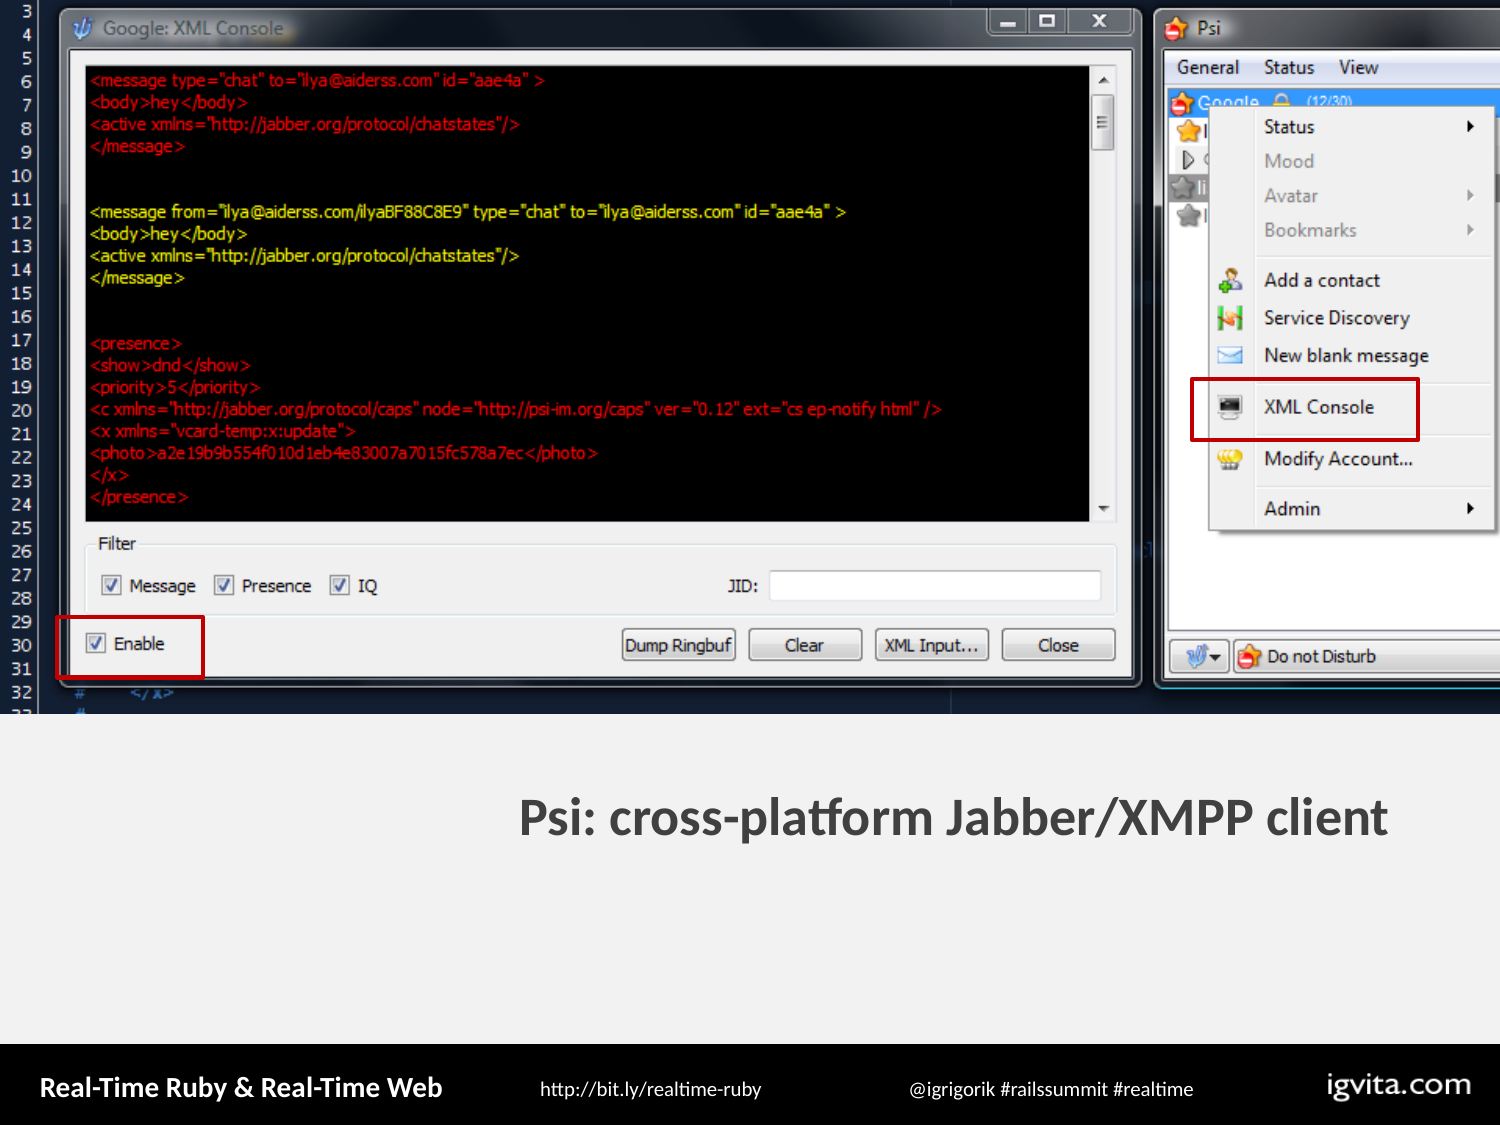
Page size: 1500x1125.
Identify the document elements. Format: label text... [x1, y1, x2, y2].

list Psi: cross-platform Jabber/XMPP client [130, 722, 1406, 854]
picture [1323, 1070, 1475, 1105]
picture [0, 0, 1500, 714]
